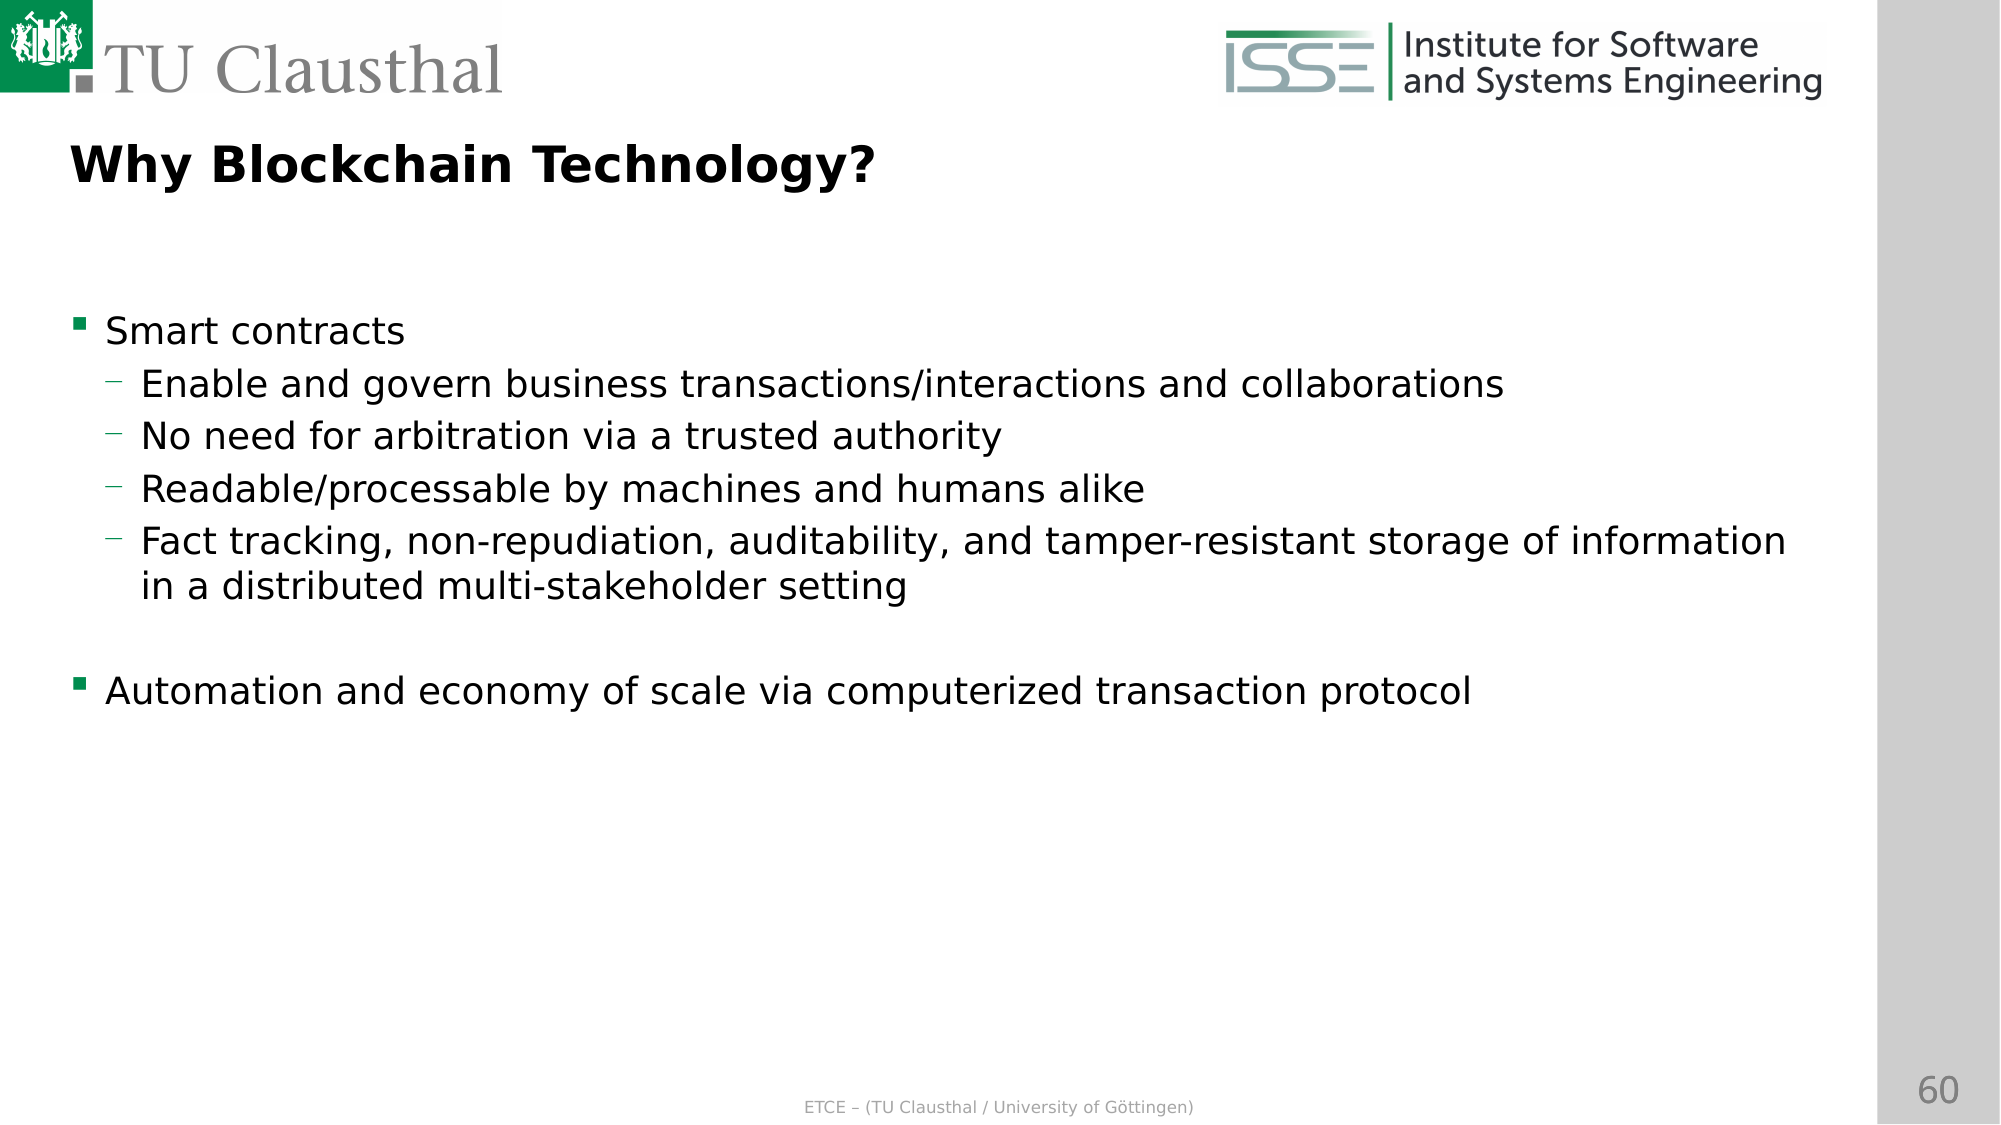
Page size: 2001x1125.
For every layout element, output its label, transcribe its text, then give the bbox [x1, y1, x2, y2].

text_box Smart contracts Enable and govern business transactions/interactions and collaborations No need for arbitration via a trusted authority Readable/processable by machines and humans alike Fact tracking, non-repudiation, auditability, and tamper-resistant storage of information in a distributed multi-stakeholder setting Automation and economy of scale via computerized transaction protocol [55, 299, 1819, 1035]
text_box Why Blockchain Technology? [55, 125, 1819, 208]
